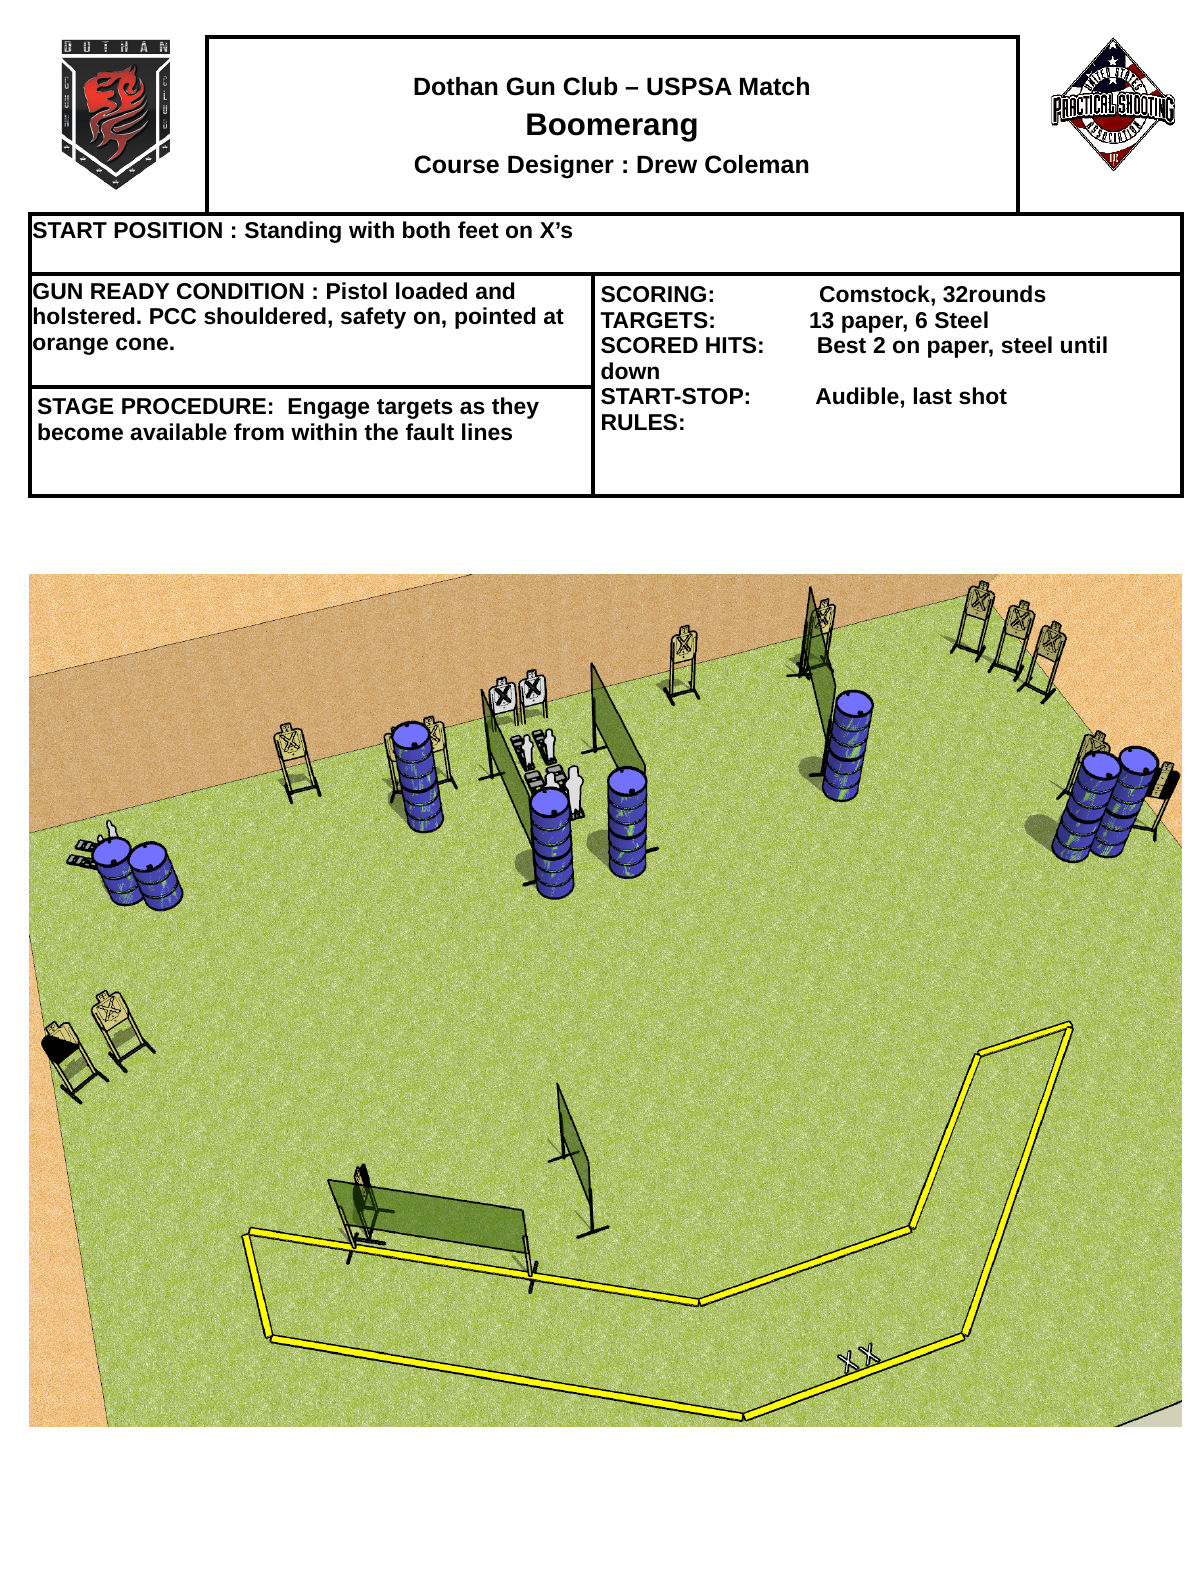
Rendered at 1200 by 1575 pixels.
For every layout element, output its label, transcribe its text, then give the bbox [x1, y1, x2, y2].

table_cell GUN READY CONDITION : Pistol loaded and holstered. PCC shouldered, safety on, pointed at orange cone. [32, 276, 591, 385]
table_header [30, 37, 205, 212]
picture [1044, 36, 1183, 175]
table_cell START POSITION : Standing with both feet on X’s [32, 216, 1180, 272]
table_header Dothan Gun Club – USPSA Match Boomerang Course Designer : Drew Coleman [209, 39, 1016, 212]
table_header [1020, 37, 1182, 212]
picture [29, 573, 1182, 1427]
table_cell SCORING: Comstock, 32rounds TARGETS: 13 paper, 6 Steel SCORED HITS: Best 2 on paper, steel until down START-STOP: Audible, last shot RULES: [595, 276, 1180, 494]
table_cell STAGE PROCEDURE: Engage targets as they become available from within the fault lines [32, 389, 591, 494]
picture [58, 36, 173, 193]
